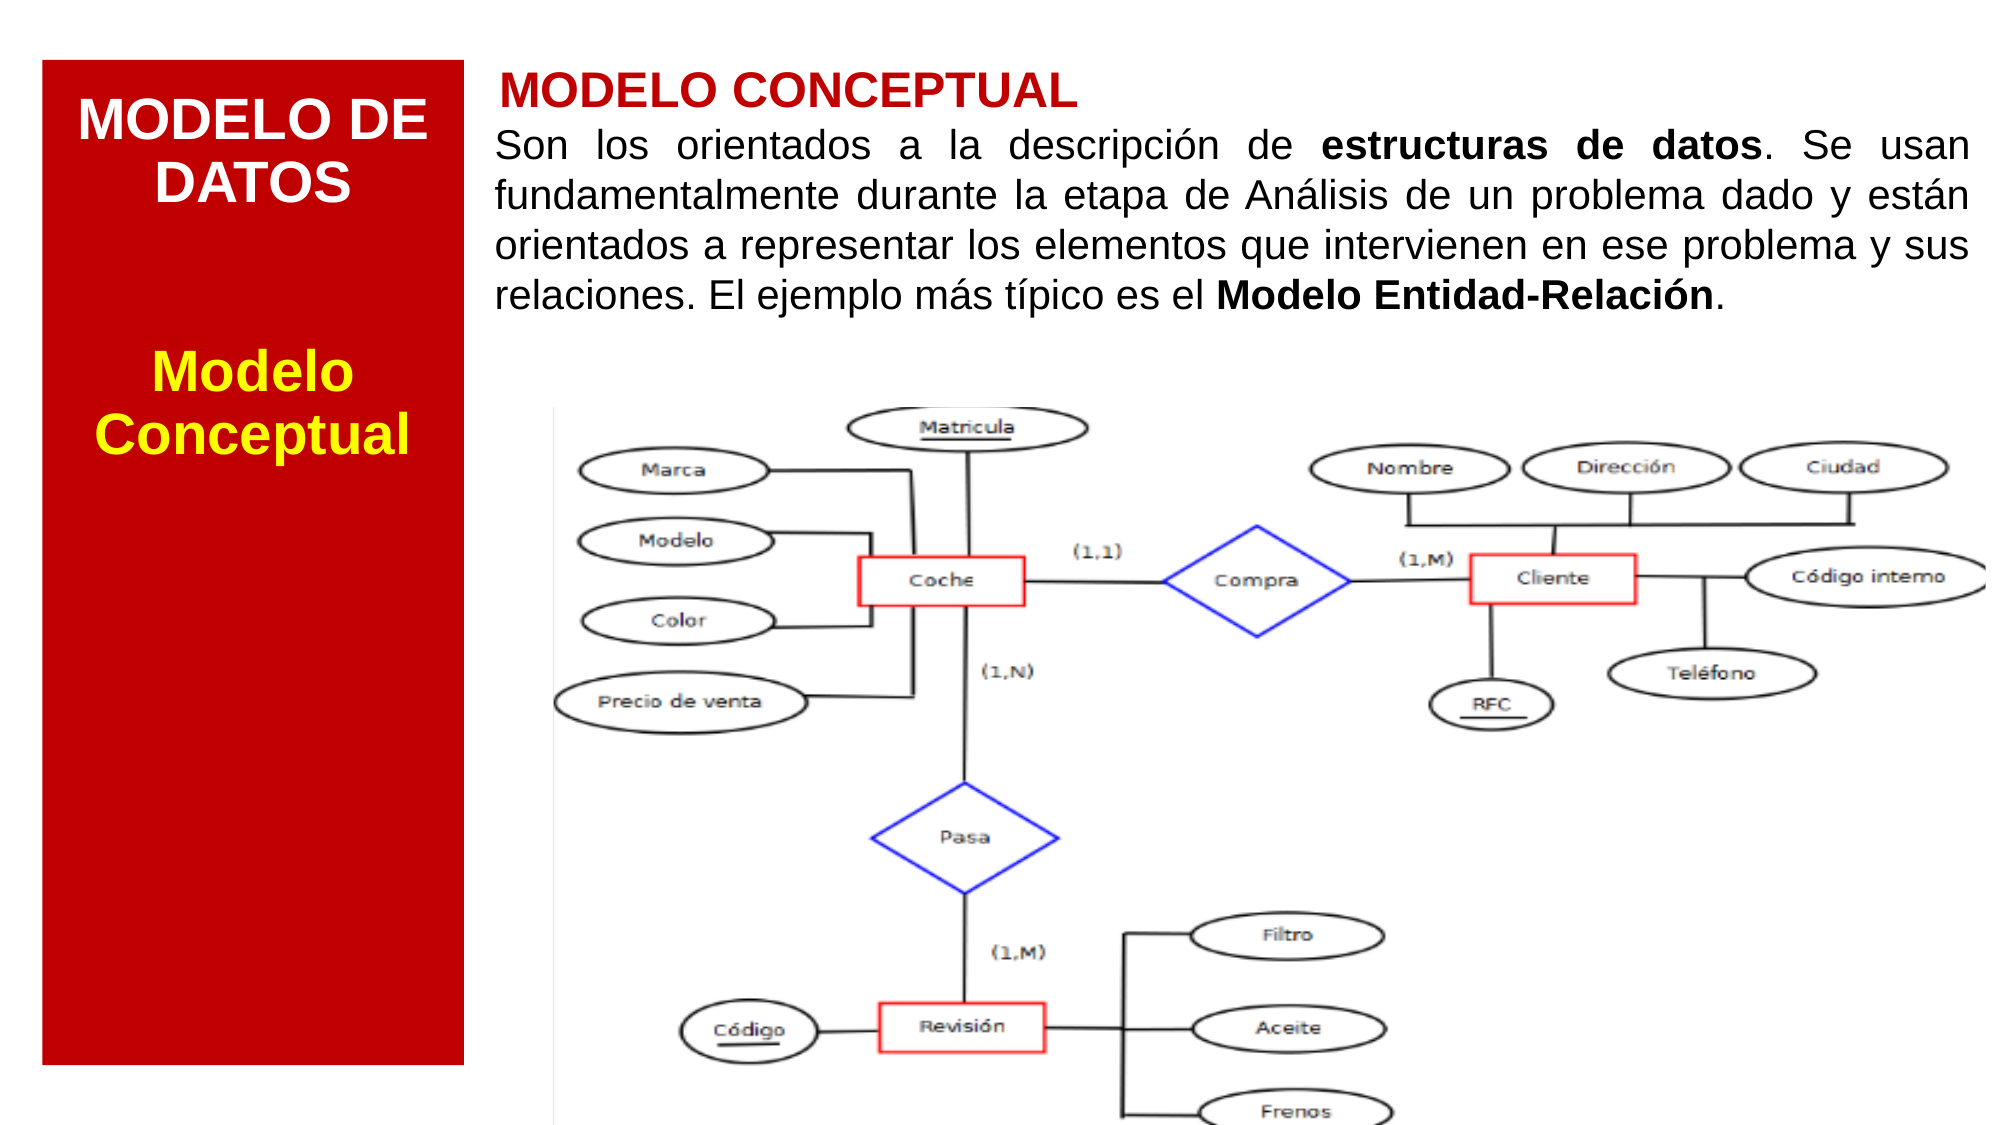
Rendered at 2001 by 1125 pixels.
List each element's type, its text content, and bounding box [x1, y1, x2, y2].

picture [553, 407, 1986, 1125]
text_box MODELO CONCEPTUAL [409, 50, 1108, 126]
text_box Son los orientados a la descripción de estructuras de datos. Se usan fundamentalmente durante la etapa de Análisis de un problema dado y están orientados a representar los elementos que intervienen en ese problema y sus relaciones. El ejemplo más típico es el Modelo Entidad-Relación. [464, 110, 1986, 326]
title MODELO DE DATOS Modelo Conceptual [42, 59, 464, 1066]
